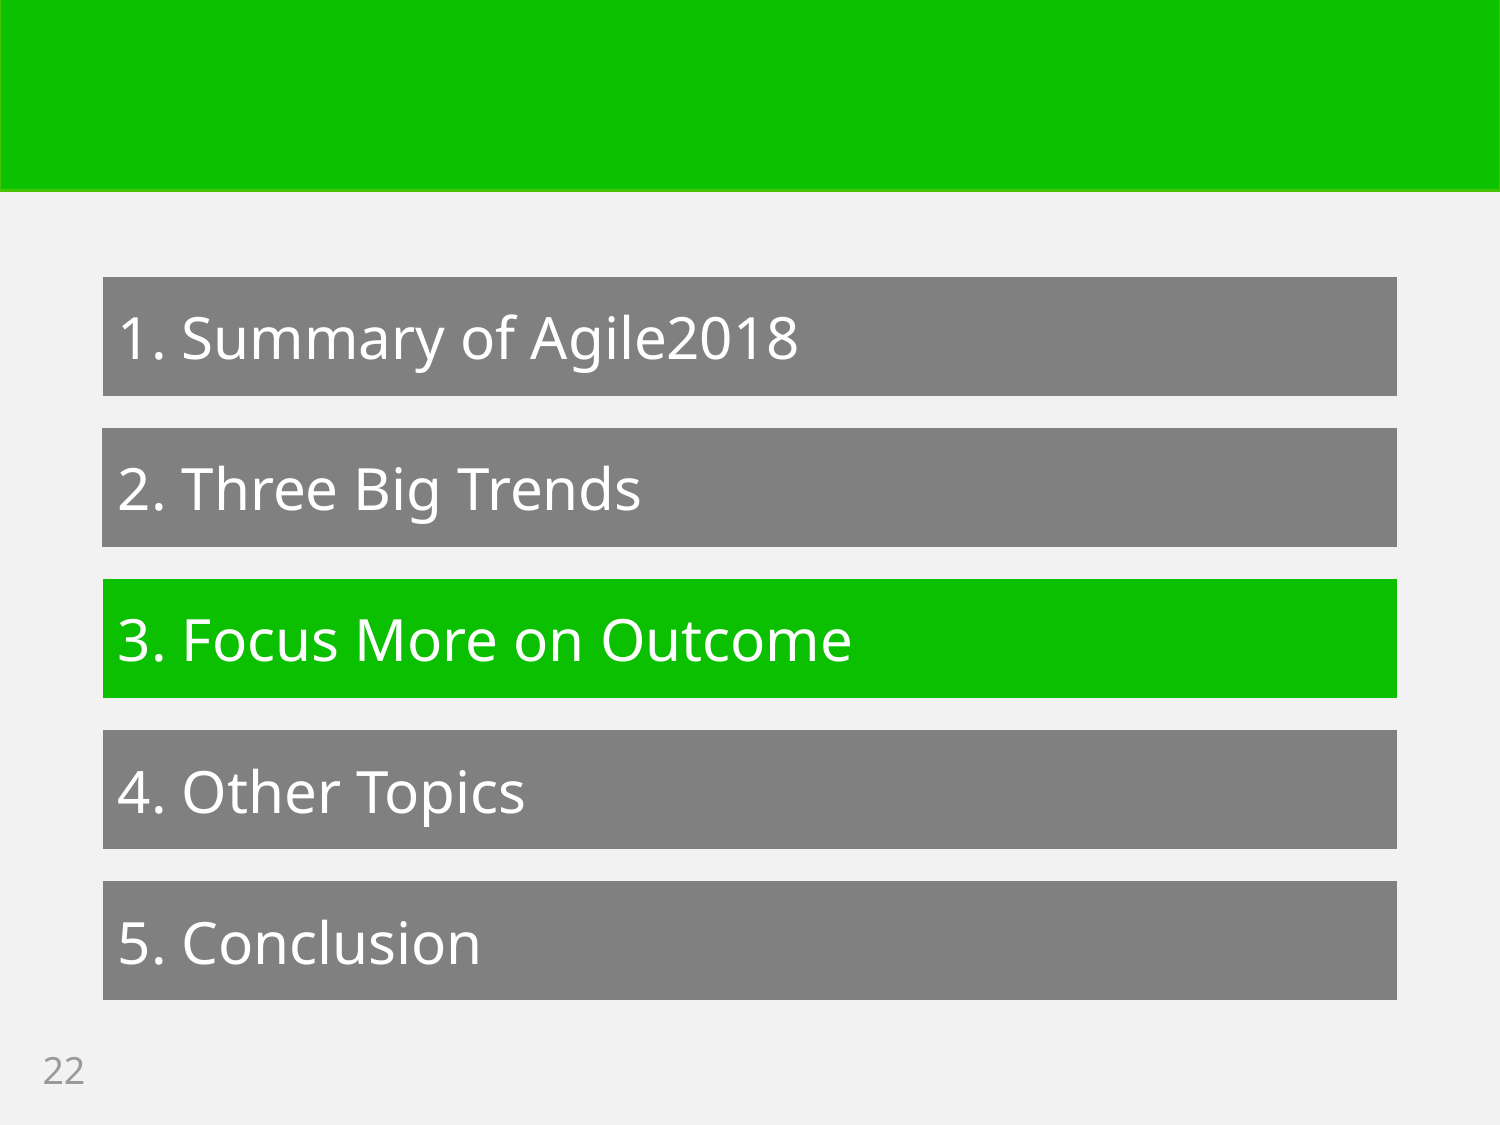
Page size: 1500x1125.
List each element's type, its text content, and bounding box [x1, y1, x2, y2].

text_box 5. Conclusion [103, 881, 1397, 1000]
text_box 1. Summary of Agile2018 [103, 277, 1397, 396]
text_box 3. Focus More on Outcome [103, 579, 1397, 698]
text_box 4. Other Topics [103, 730, 1397, 849]
slide_number 22 [27, 1042, 146, 1102]
text_box 2. Three Big Trends [102, 428, 1397, 547]
